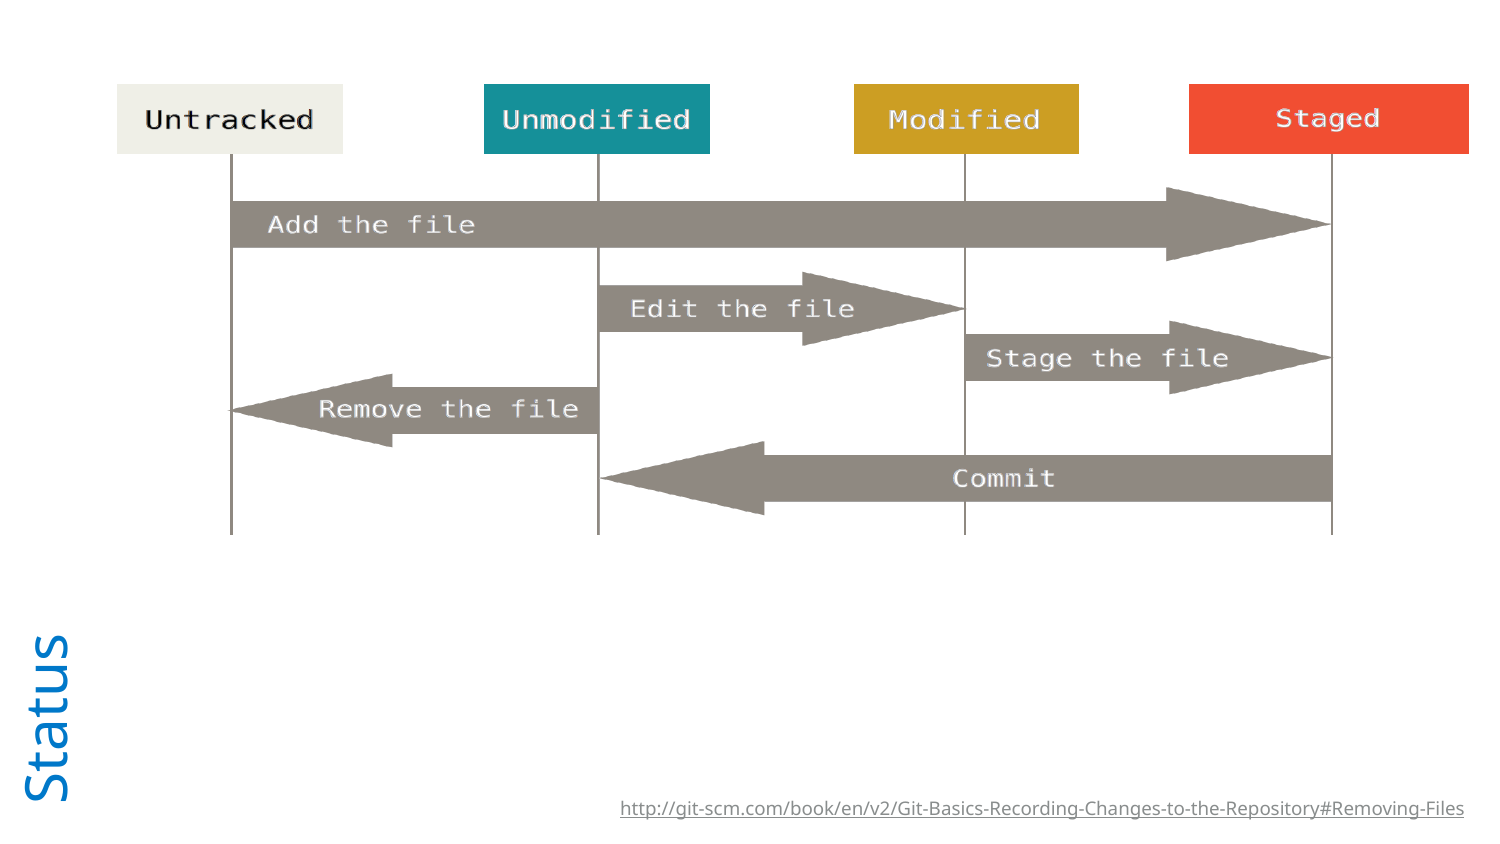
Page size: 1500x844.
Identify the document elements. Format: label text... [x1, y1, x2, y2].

text_box http://git-scm.com/book/en/v2/Git-Basics-Recording-Changes-to-the-Repository#Removing-Files [486, 788, 1479, 830]
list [116, 0, 1469, 620]
title Status [9, 27, 85, 805]
